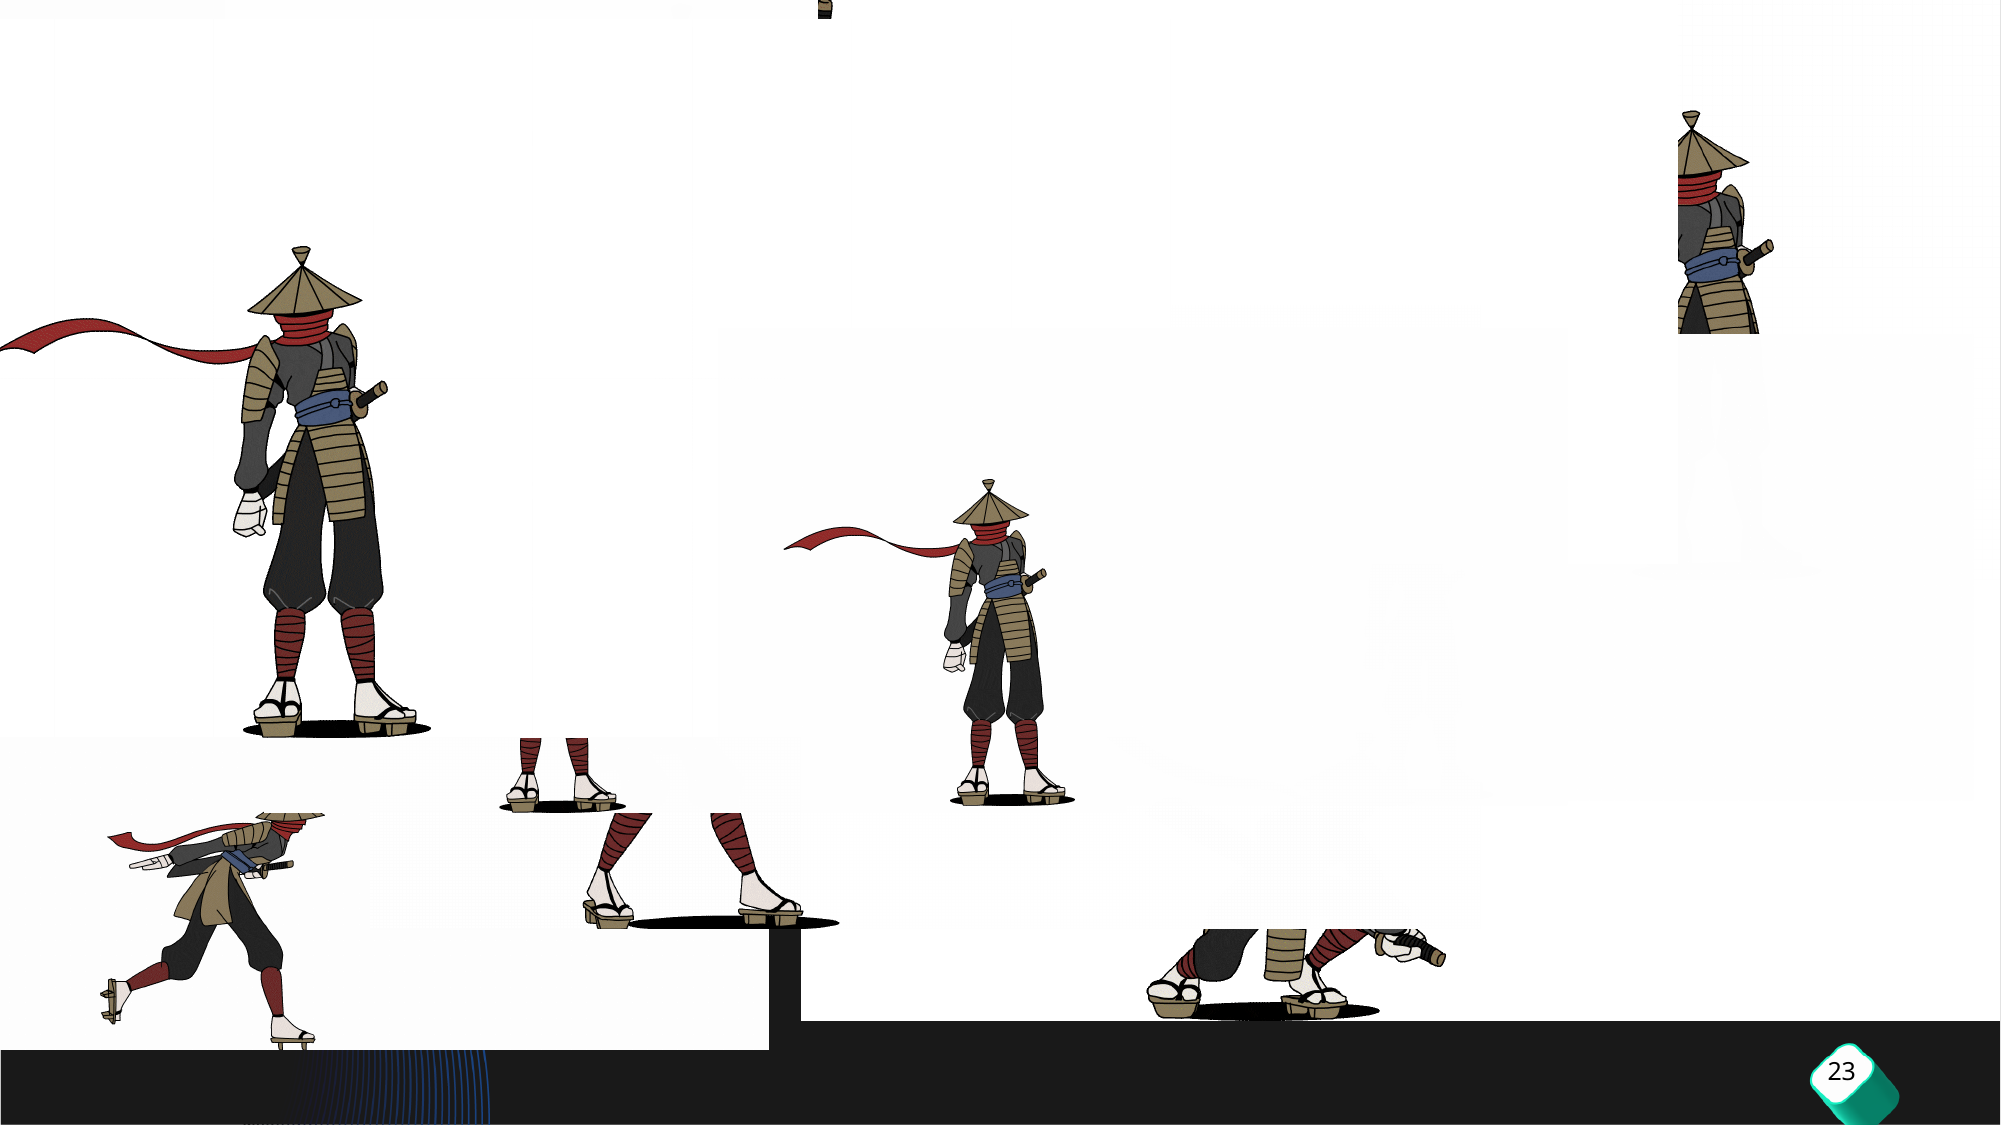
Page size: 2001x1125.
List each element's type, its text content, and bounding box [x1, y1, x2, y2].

picture [0, 0, 2001, 1125]
slide_number 23 [1789, 1042, 1894, 1103]
